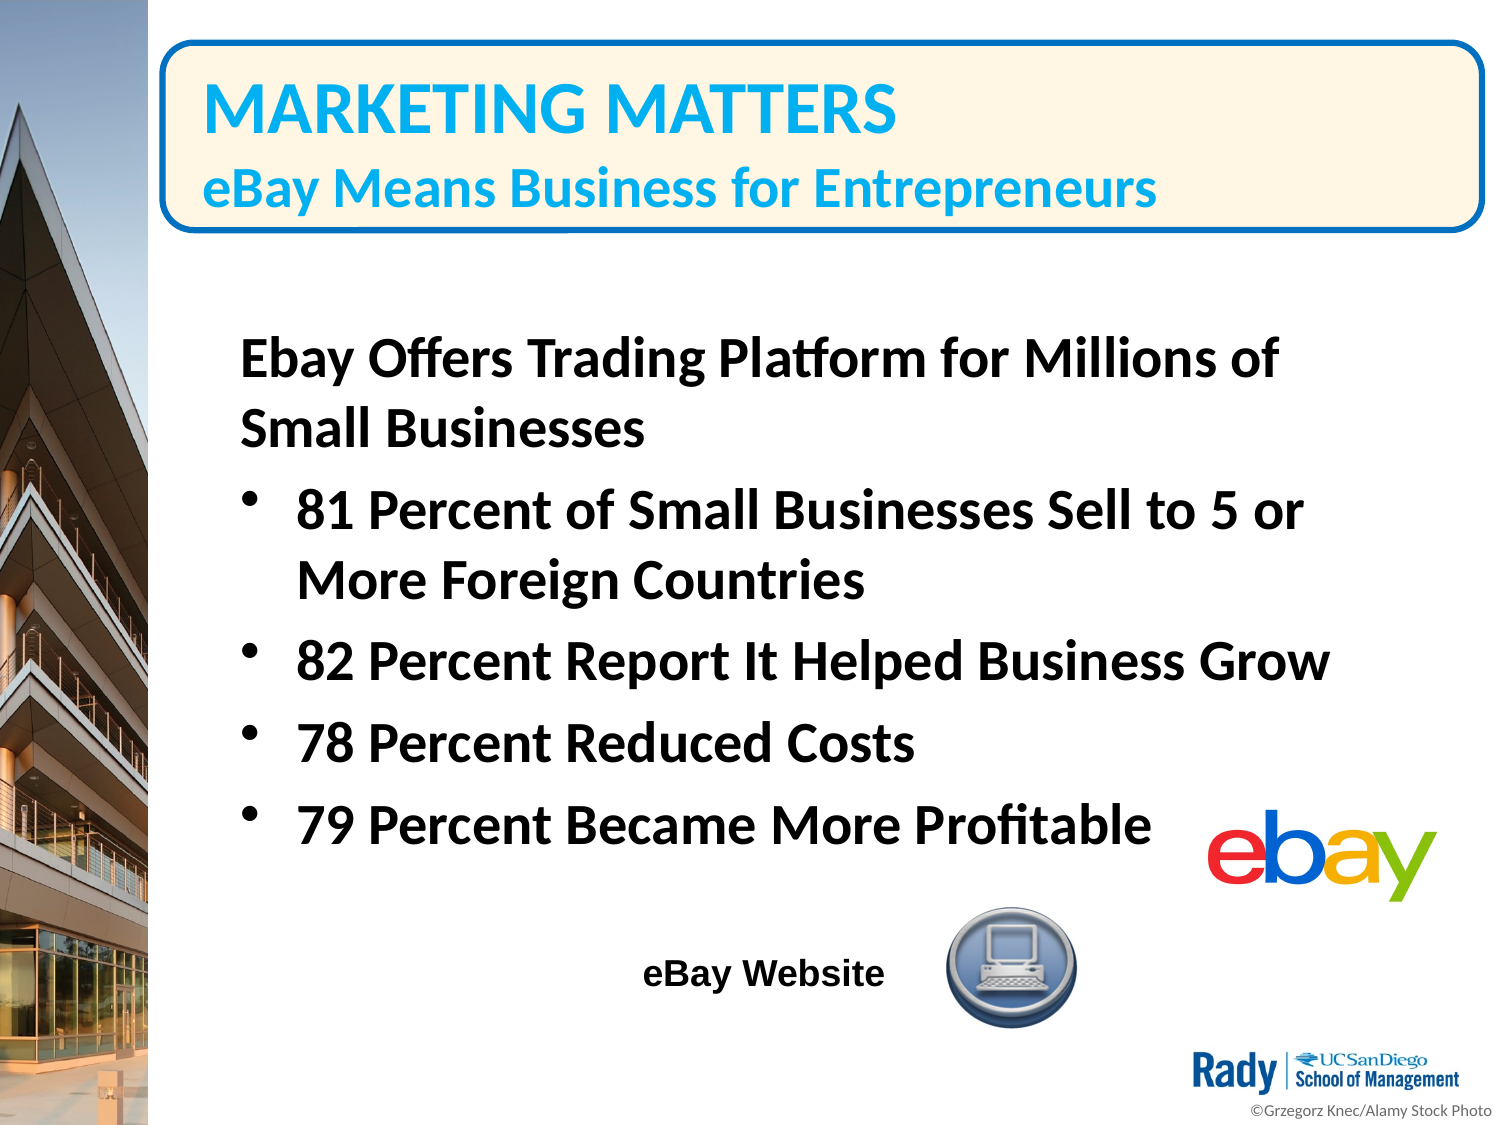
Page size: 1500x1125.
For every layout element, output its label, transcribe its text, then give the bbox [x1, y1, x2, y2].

picture [946, 904, 1078, 1030]
text_box ©Grzegorz Knec/Alamy Stock Photo [899, 1100, 1500, 1125]
picture [1205, 752, 1441, 960]
list Ebay Offers Trading Platform for Millions of Small Businesses 81 Percent of Small Businesses Sell to 5 or More Foreign Countries 82 Percent Report It Helped Business Grow 78 Percent Reduced Costs 79 Percent Became More Profitable [224, 311, 1364, 819]
title MARKETING MATTERS eBay Means Business for Entrepreneurs [187, 44, 1426, 233]
picture [1187, 1044, 1463, 1100]
text_box [162, 42, 1482, 231]
text_box eBay Website [625, 949, 902, 985]
picture [0, 0, 148, 1125]
